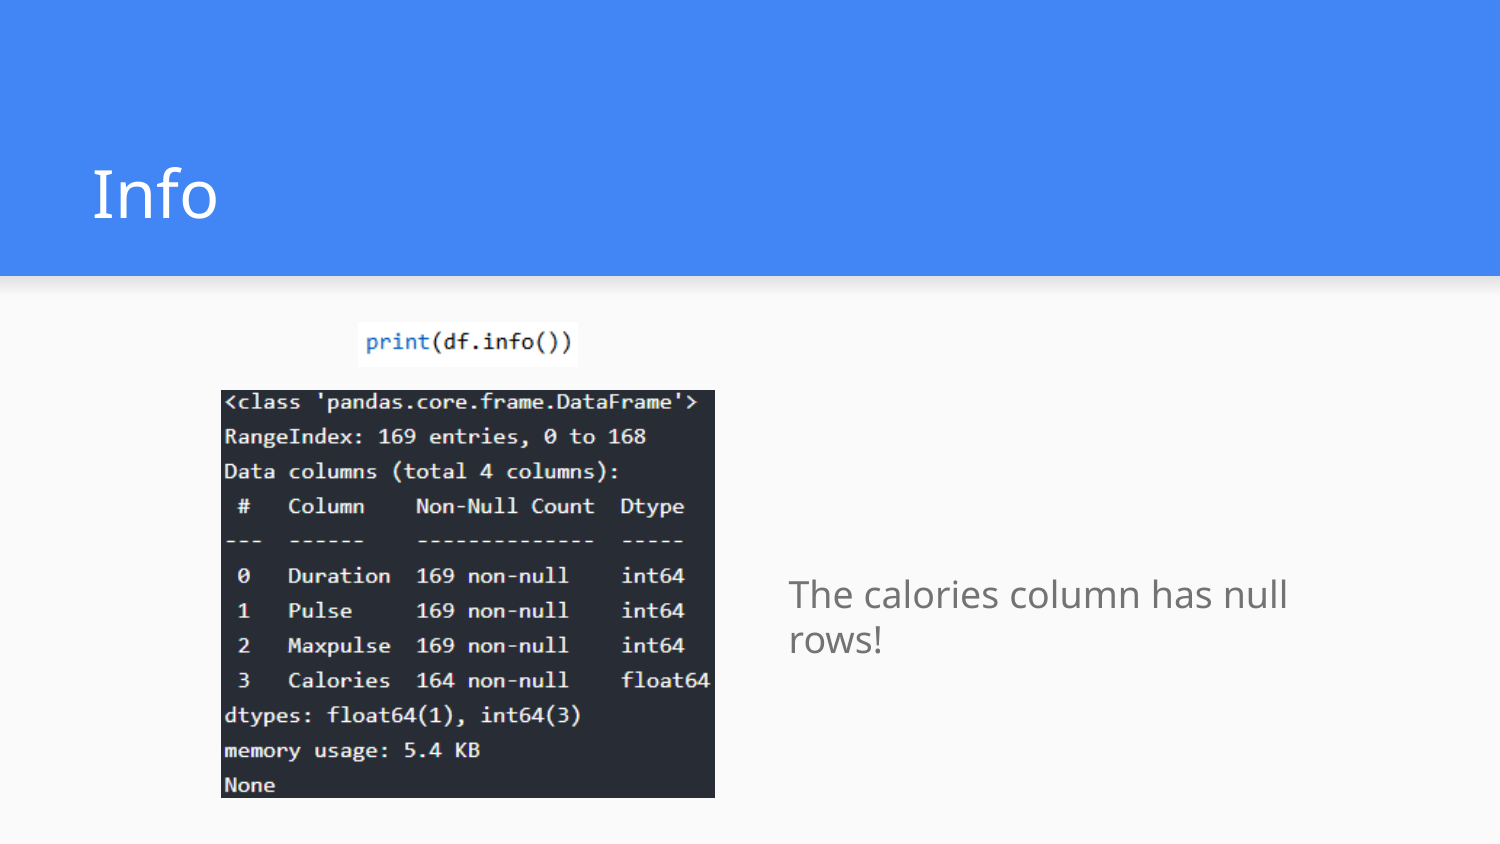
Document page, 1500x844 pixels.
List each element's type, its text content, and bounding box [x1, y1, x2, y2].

text_box The calories column has null rows! [773, 555, 1397, 676]
title Info [77, 121, 1427, 248]
picture [358, 322, 578, 367]
picture [221, 389, 716, 798]
